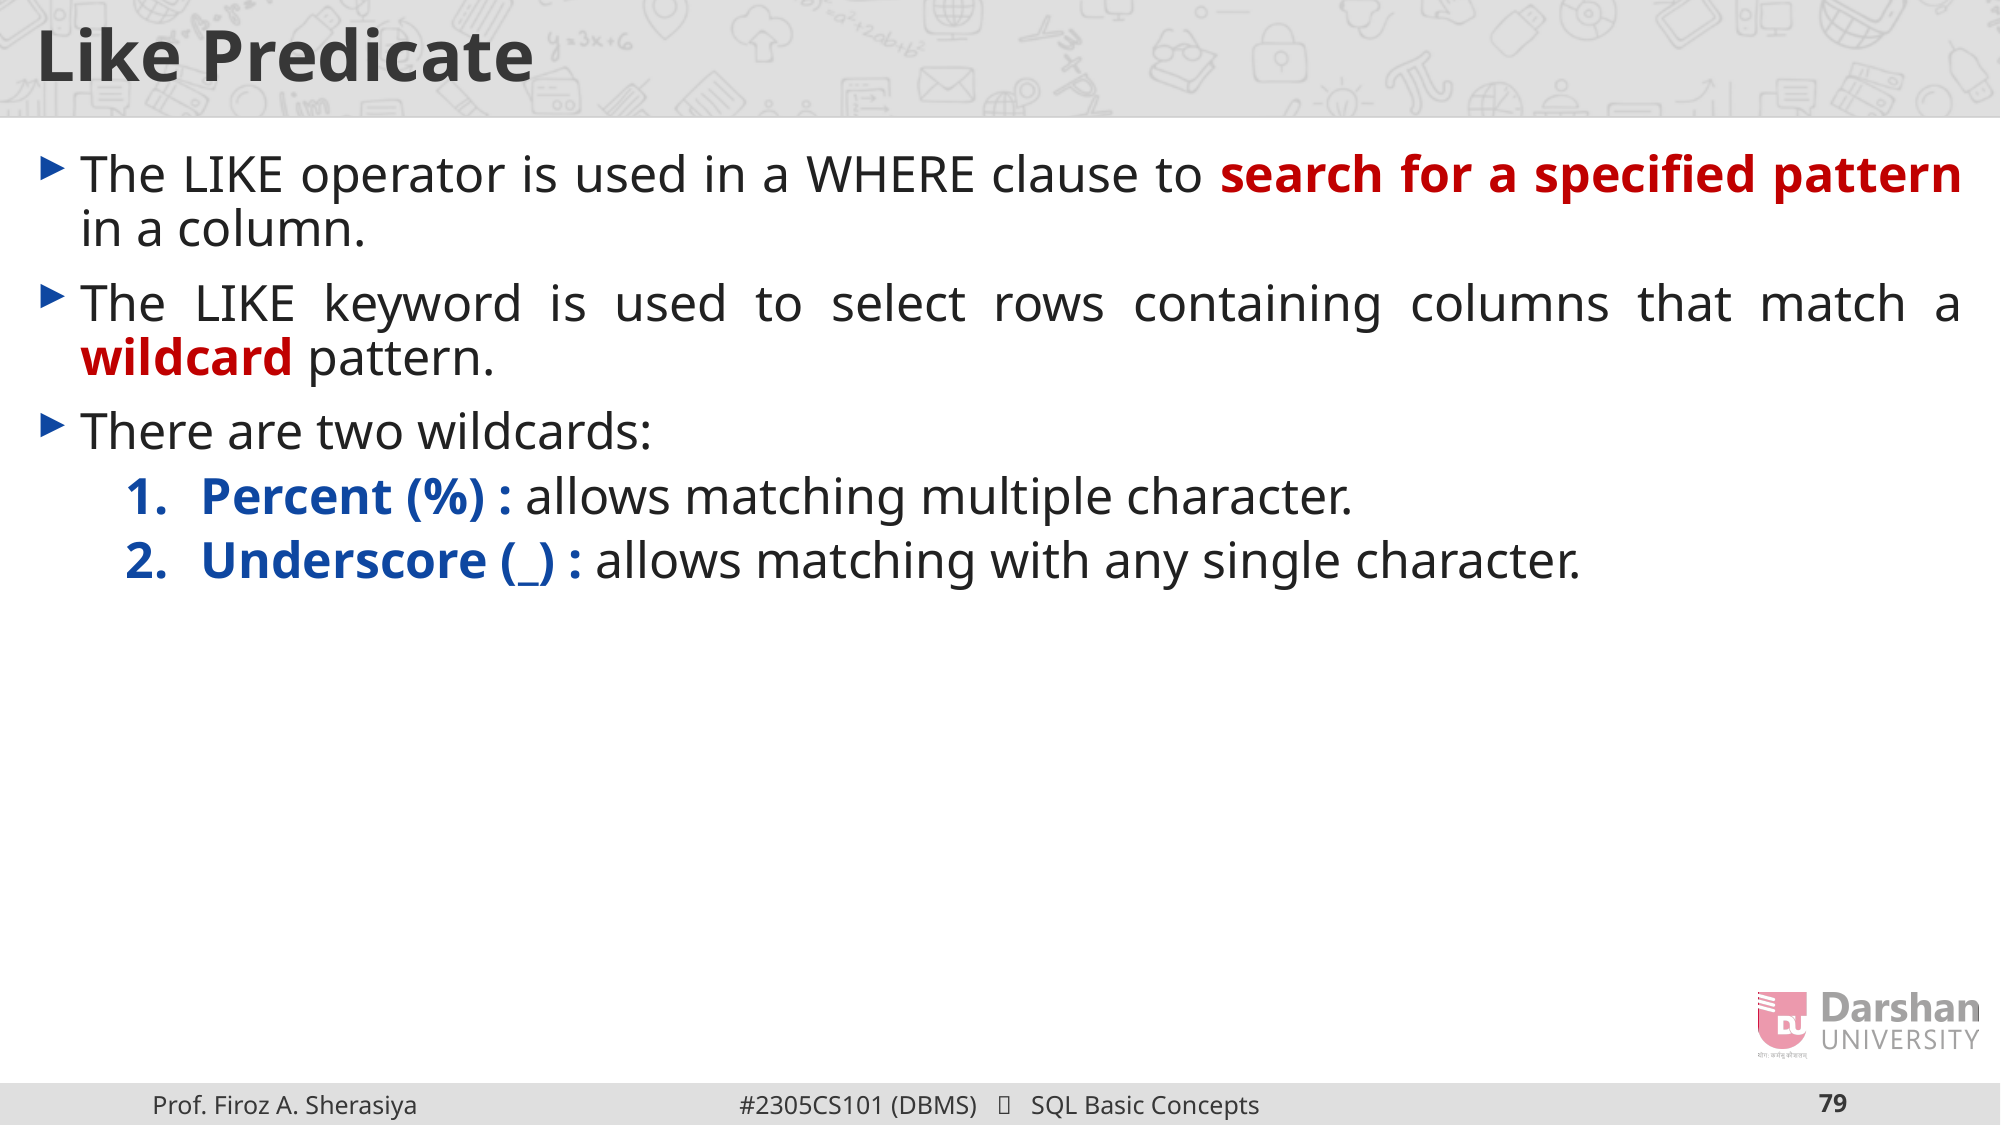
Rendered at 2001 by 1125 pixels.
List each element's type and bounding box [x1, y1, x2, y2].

title [0, 0, 2000, 117]
list [21, 141, 1979, 1059]
